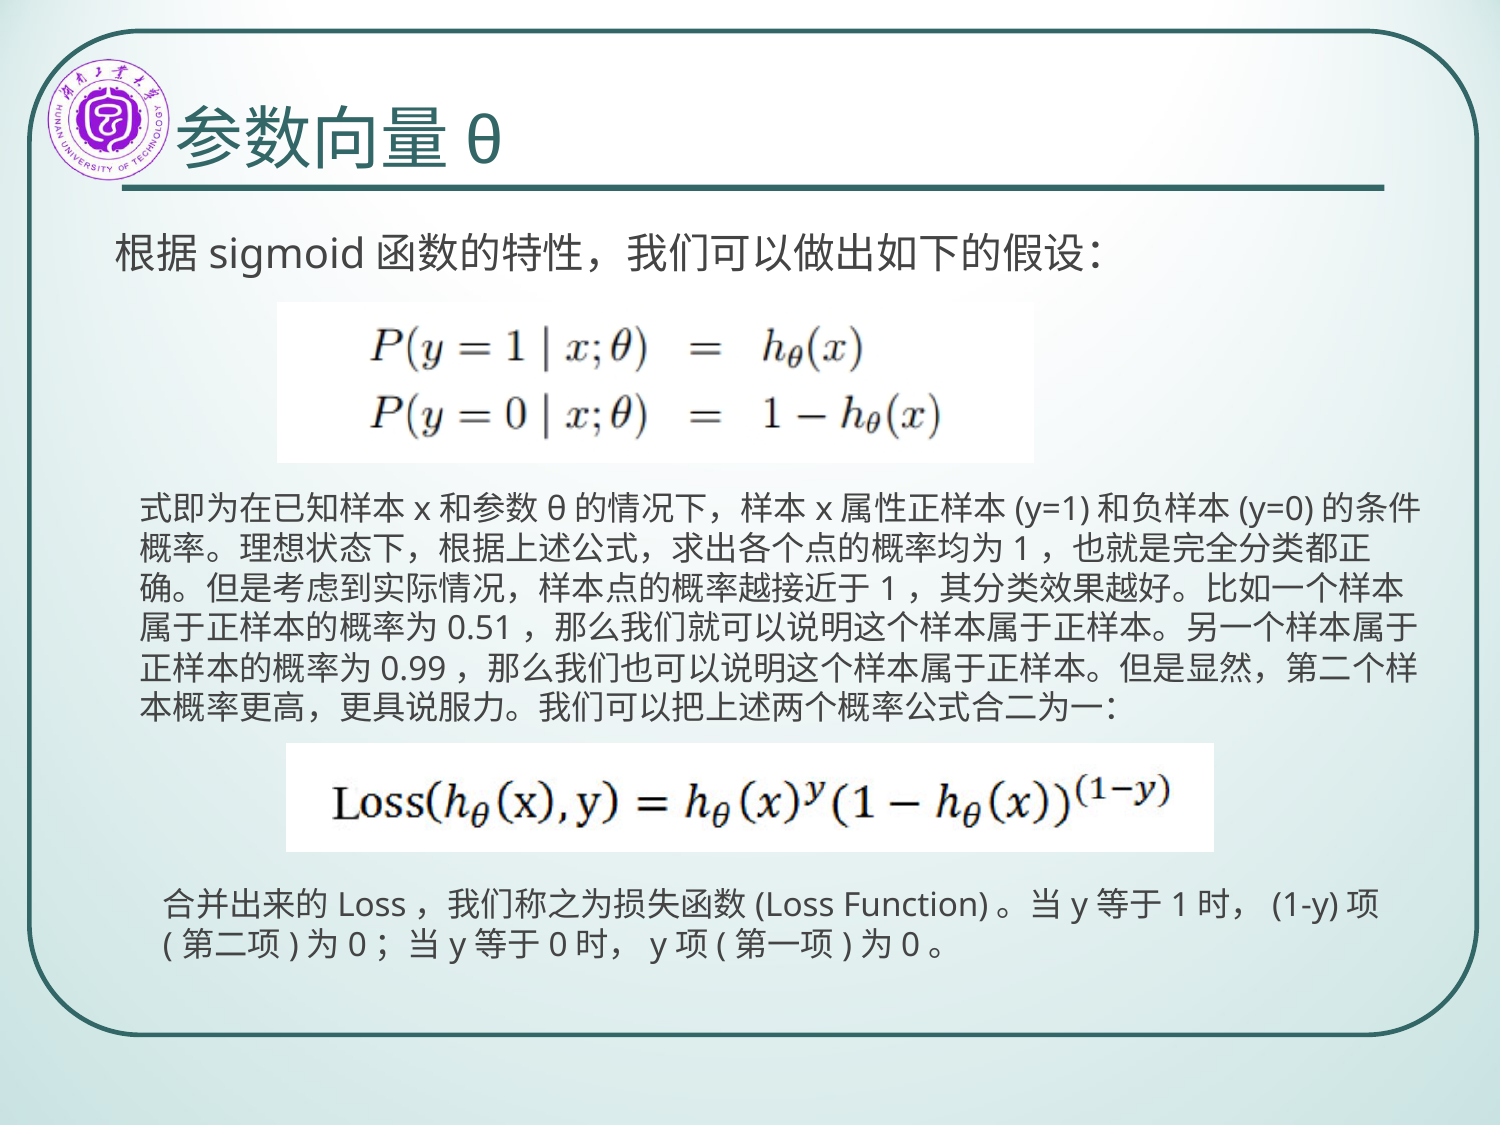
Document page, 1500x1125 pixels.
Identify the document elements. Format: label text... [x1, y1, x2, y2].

text_box 根据sigmoid函数的特性，我们可以做出如下的假设： [100, 219, 1164, 285]
title 参数向量θ [159, 66, 1422, 185]
text_box 合并出来的Loss，我们称之为损失函数(Loss Function)。当y等于1时，(1-y)项(第二项)为0；当y等于0时，y项(第一项)为0。 [148, 876, 1448, 971]
list [125, 202, 1447, 479]
picture [0, 0, 1500, 1125]
list [125, 734, 1447, 1012]
text_box 式即为在已知样本x和参数θ的情况下，样本x属性正样本(y=1)和负样本(y=0)的条件概率。理想状态下，根据上述公式，求出各个点的概率均为1，也就是完全分类都正确。但是考虑到实际情况，样本点的概率越接近于1，其分类效果越好。比如一个样本属于正样本的概率为0.51，那么我们就可以说明这个样本属于正样本。另一个样本属于正样本的概率为0.99，那么我们也可以说明这个样本属于正样本。但是显然，第二个样本概率更高，更具说服力。我们可以把上述两个概率公式合二为一： [125, 479, 1447, 734]
